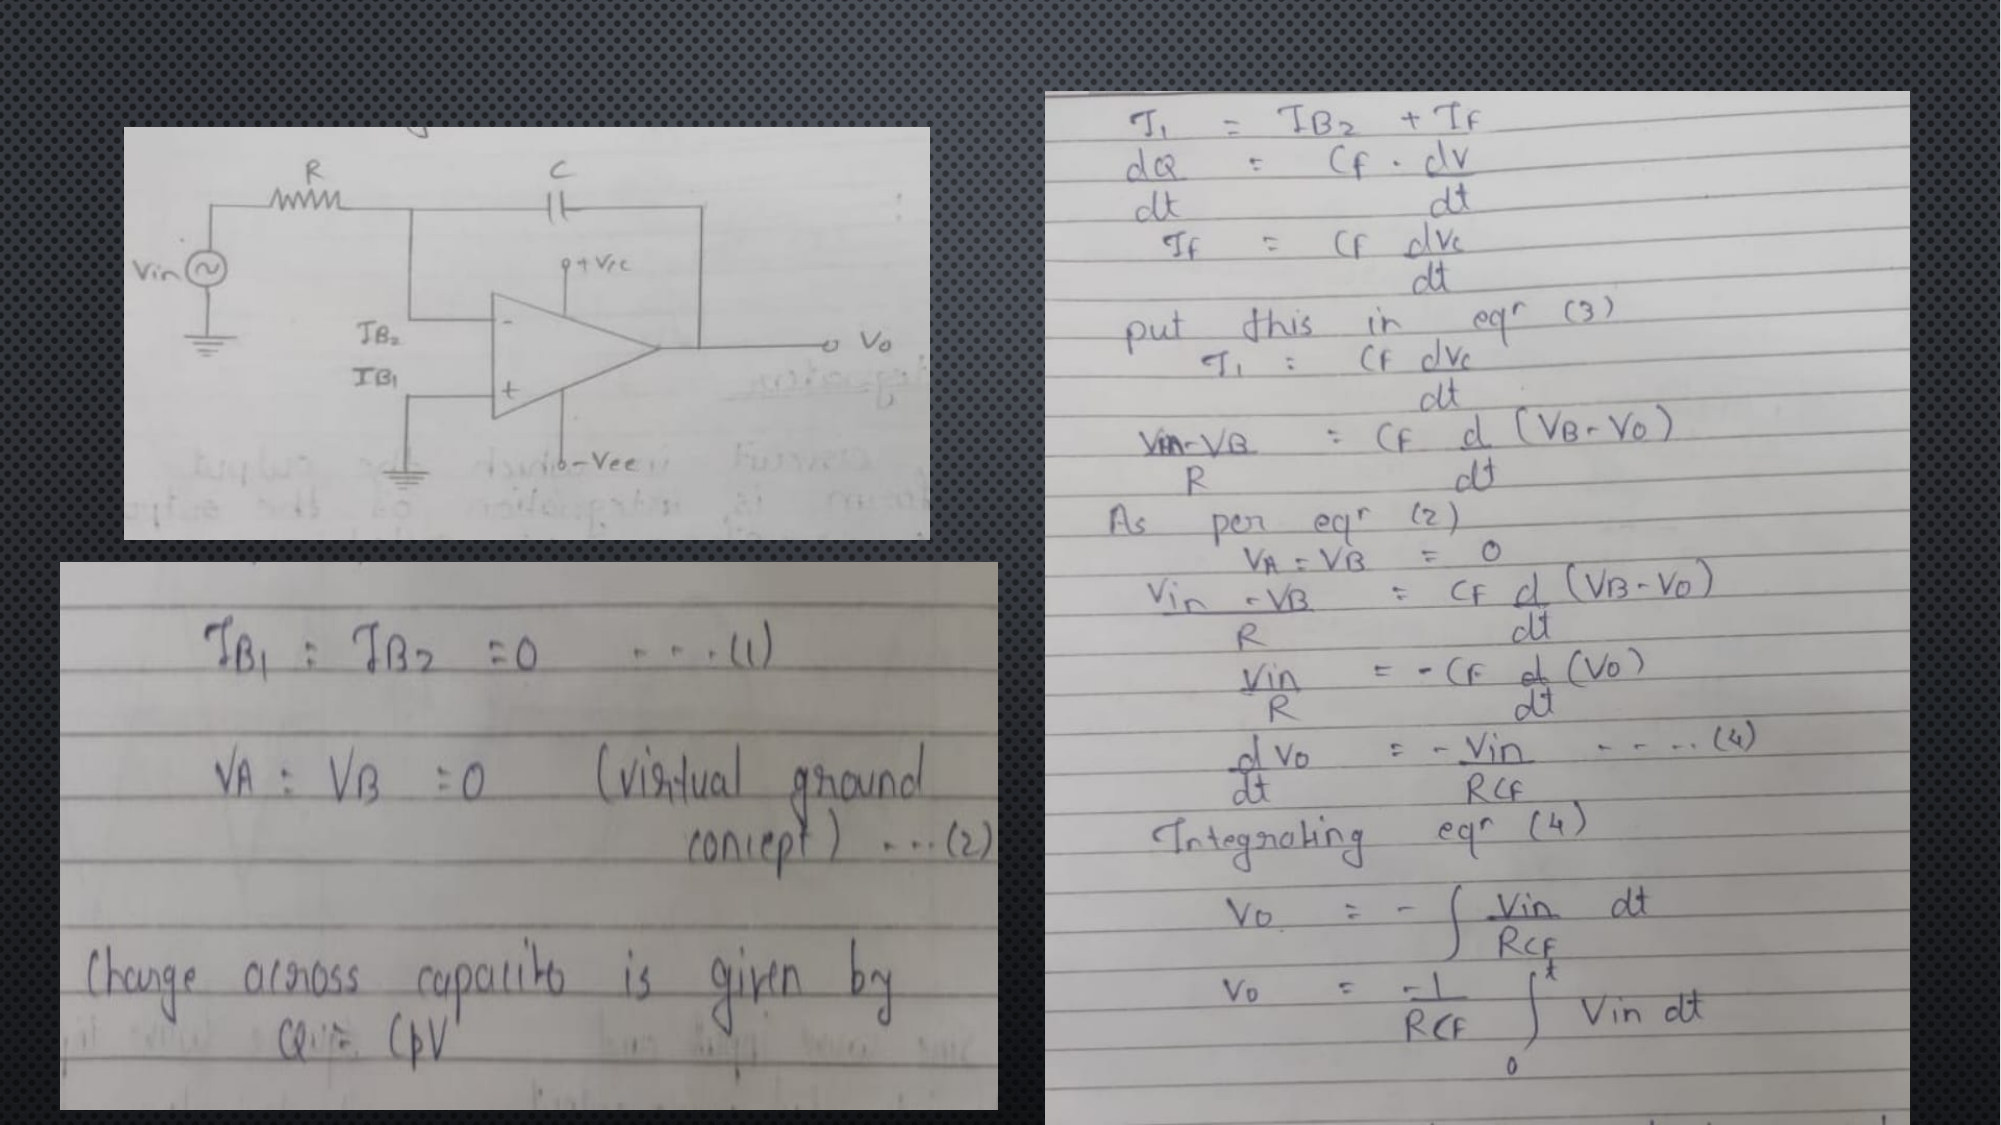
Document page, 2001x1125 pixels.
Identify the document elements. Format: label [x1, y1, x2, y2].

picture [60, 562, 999, 1110]
picture [123, 127, 930, 541]
picture [1045, 91, 1911, 1125]
